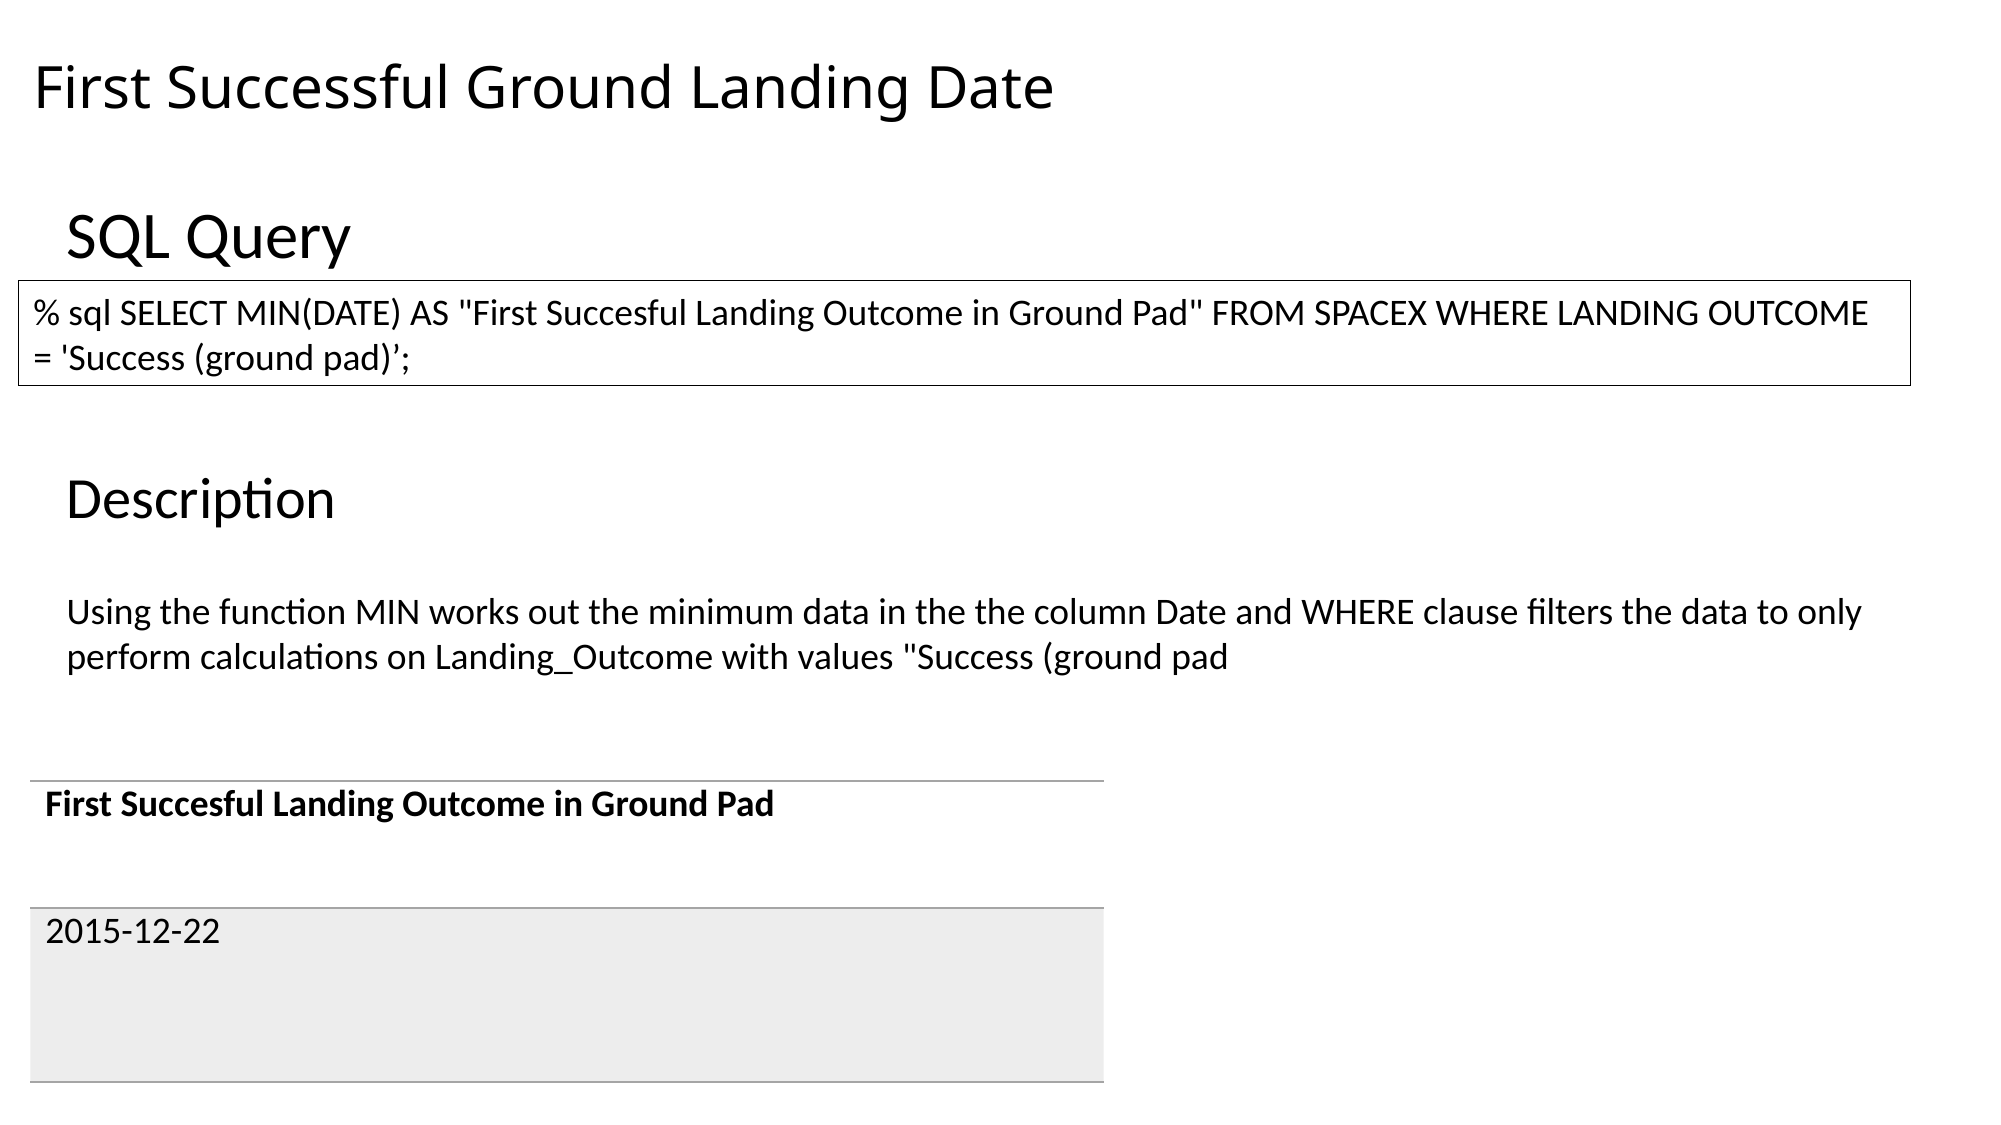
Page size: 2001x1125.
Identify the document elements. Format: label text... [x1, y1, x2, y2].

text_box First Successful Ground Landing Date [18, 43, 1721, 128]
table_header First Succesful Landing Outcome in Ground Pad [30, 782, 1104, 907]
text_box Description [51, 452, 1053, 538]
text_box % sql SELECT MIN(DATE) AS "First Succesful Landing Outcome in Ground Pad" FROM SPACEX WHERE LANDING OUTCOME = 'Success (ground pad)’; [18, 280, 1911, 386]
table_cell 2015-12-22 [30, 909, 1104, 1081]
text_box SQL Query [51, 184, 1053, 280]
text_box Using the function MIN works out the minimum data in the the column Date and WHERE clause filters the data to only perform calculations on Landing_Outcome with values "Success (ground pad [51, 579, 1980, 684]
